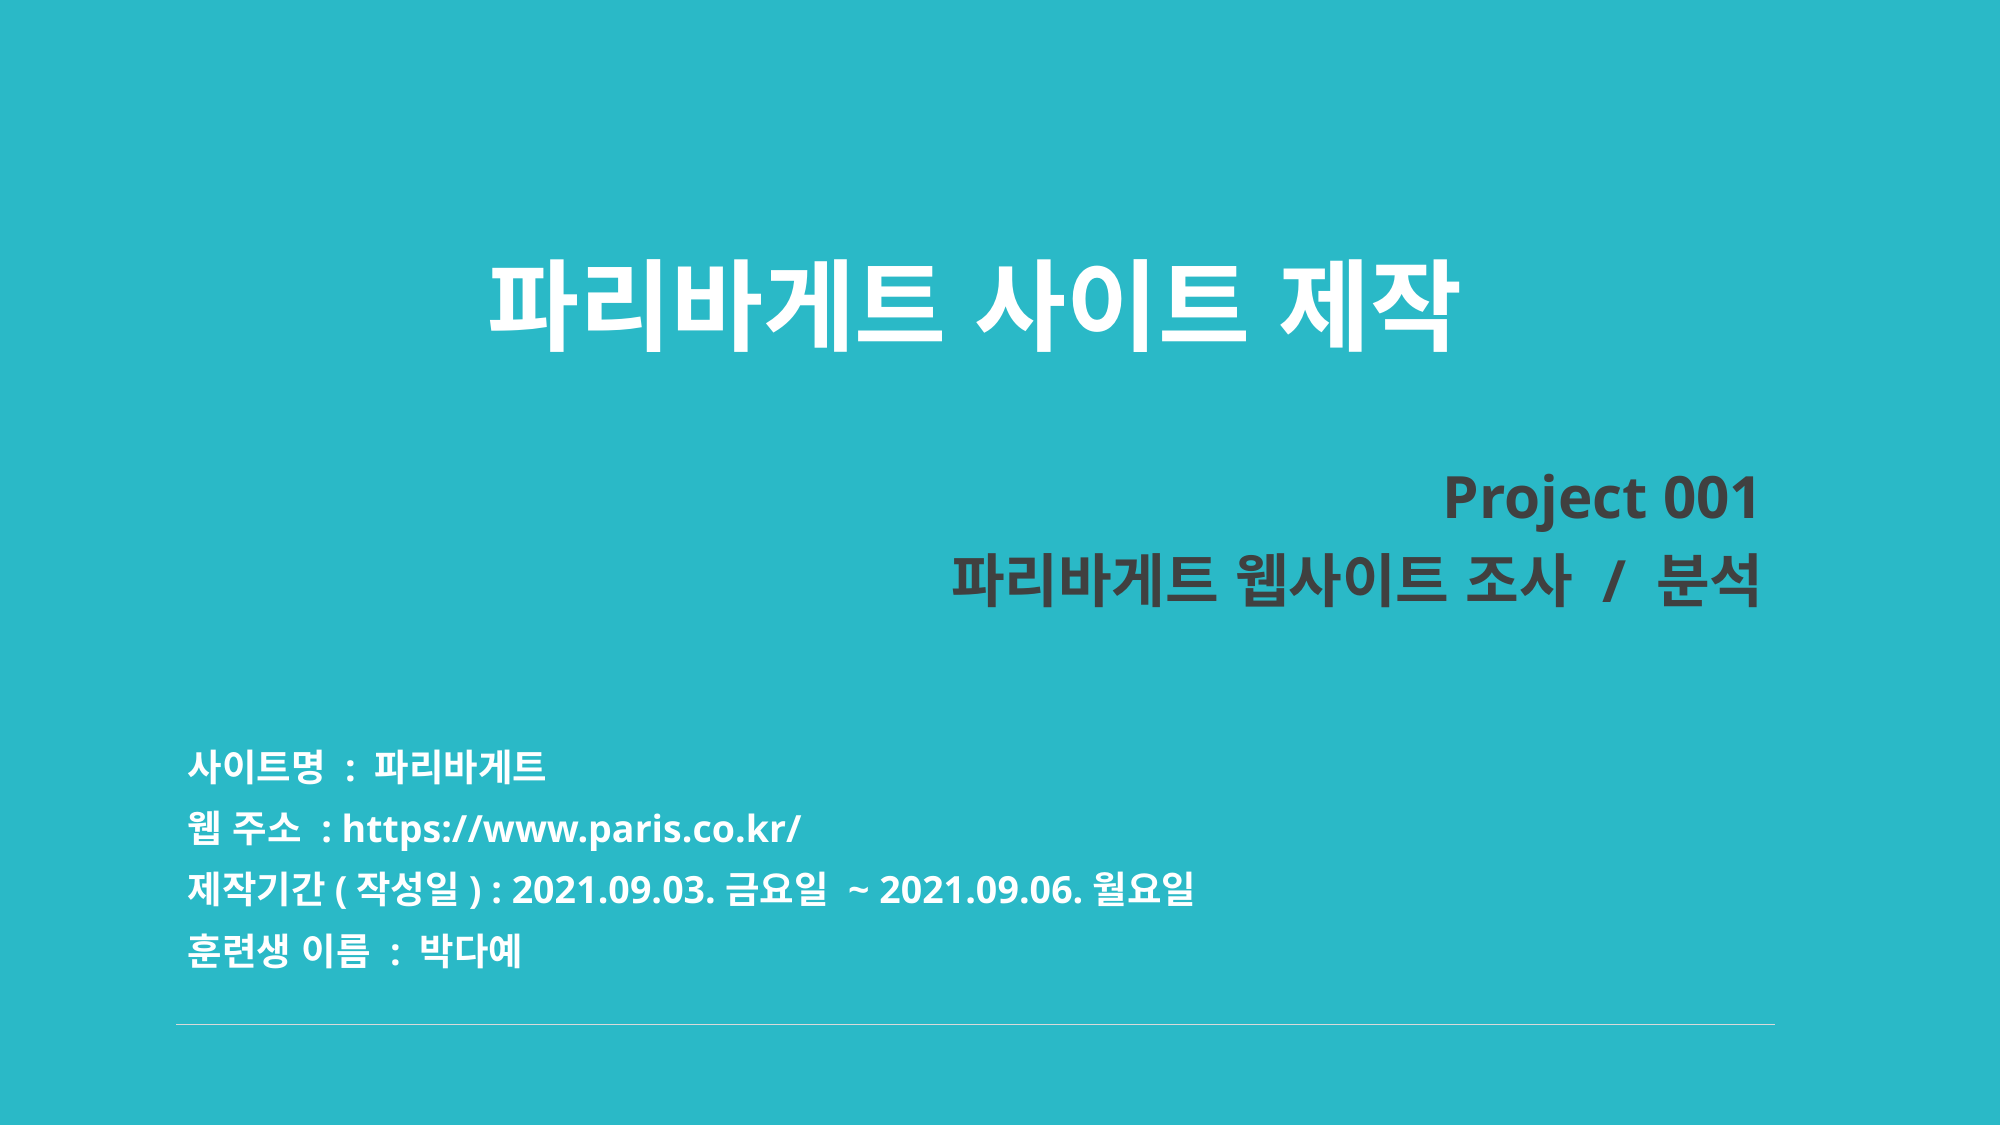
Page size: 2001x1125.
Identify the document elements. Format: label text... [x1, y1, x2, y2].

list 사이트명 : 파리바게트 웹 주소 : https://www.paris.co.kr/ 제작기간(작성일) : 2021.09.03.금요일 ~ 2021.09.06.월요일 훈련생 이름 : 박다예 [172, 693, 1213, 981]
title 파리바게트 사이트 제작 [172, 202, 1778, 373]
list Project 001 파리바게트 웹사이트 조사 / 분석 [172, 461, 1778, 632]
